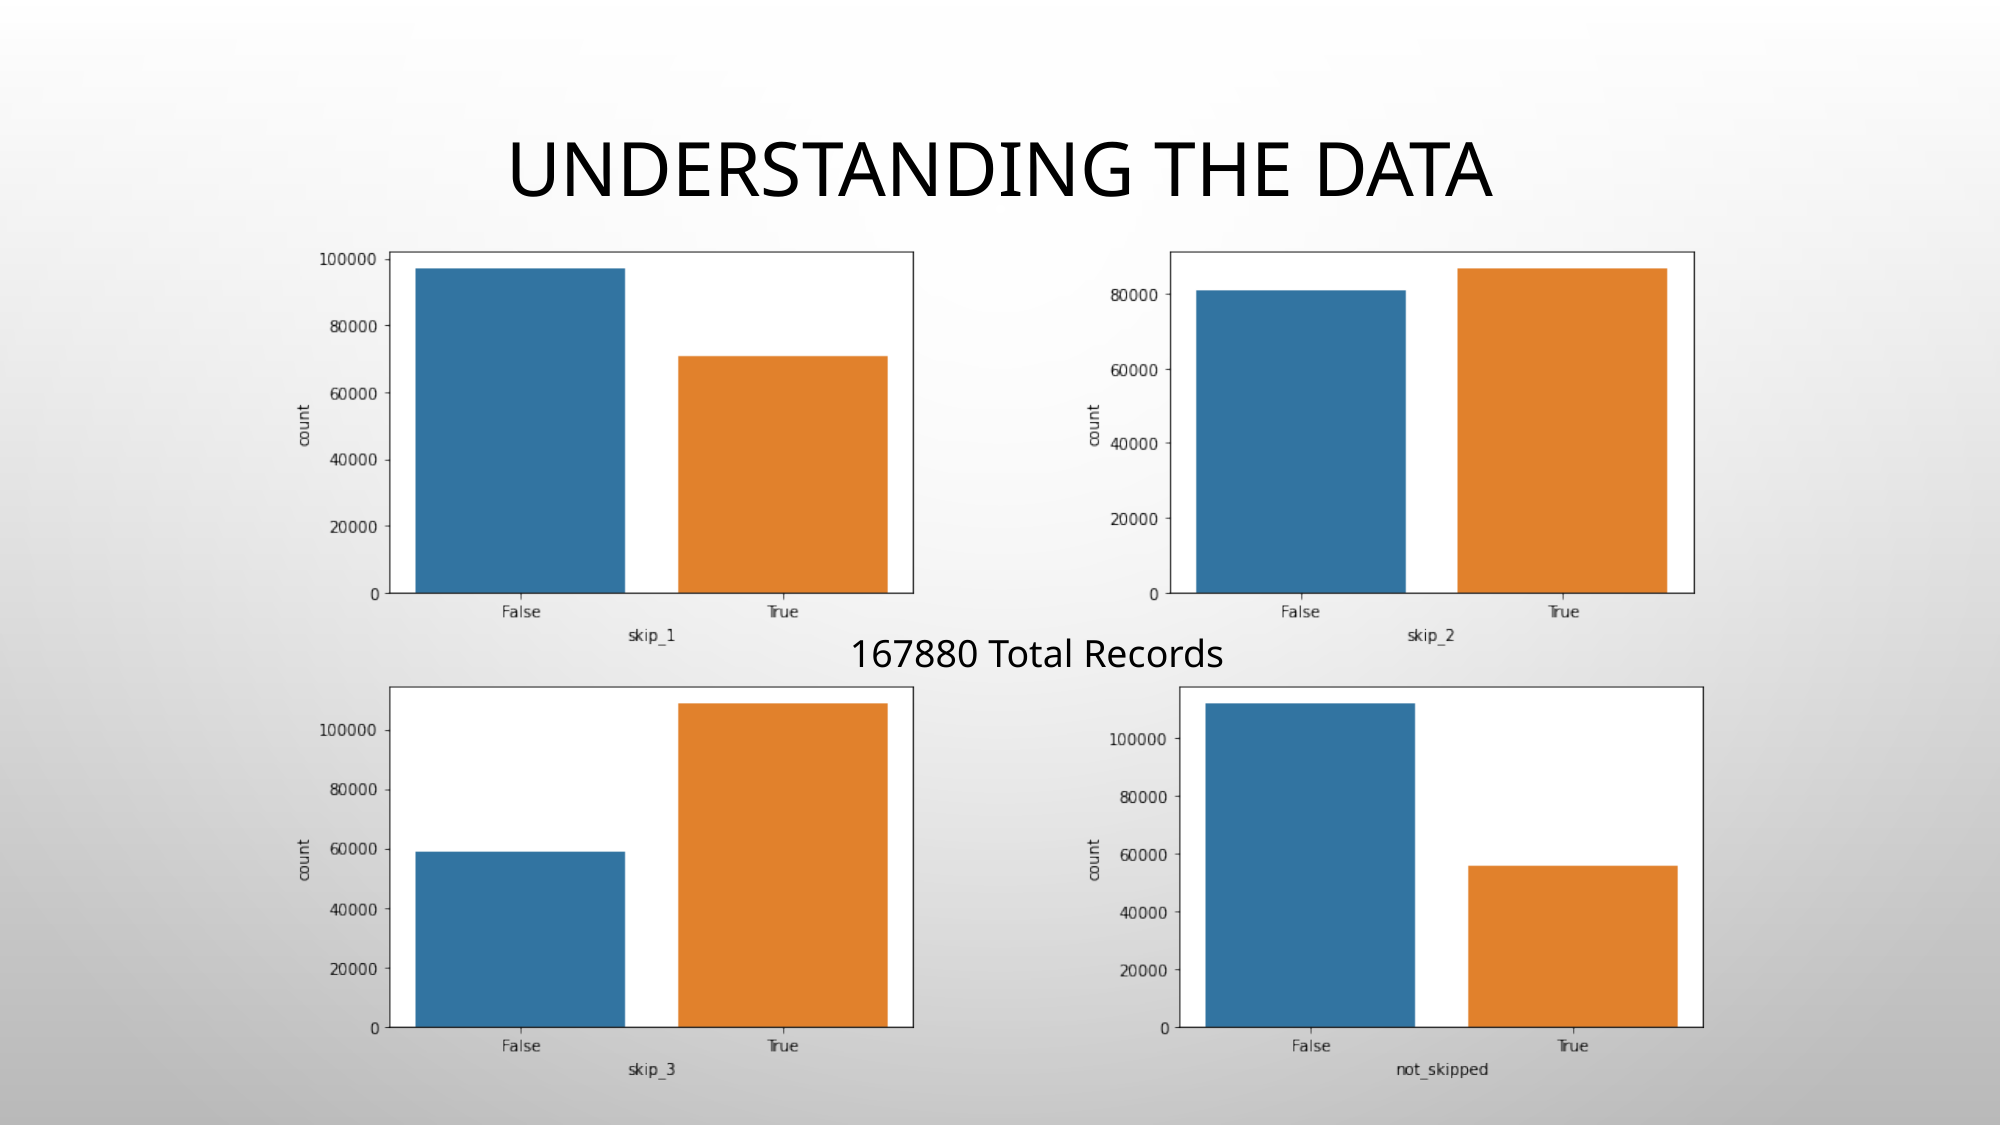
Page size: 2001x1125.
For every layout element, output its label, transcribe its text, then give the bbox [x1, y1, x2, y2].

title Understanding the data [149, 101, 1851, 243]
picture [0, 0, 2000, 1125]
text_box 167880 Total Records [835, 623, 1240, 683]
